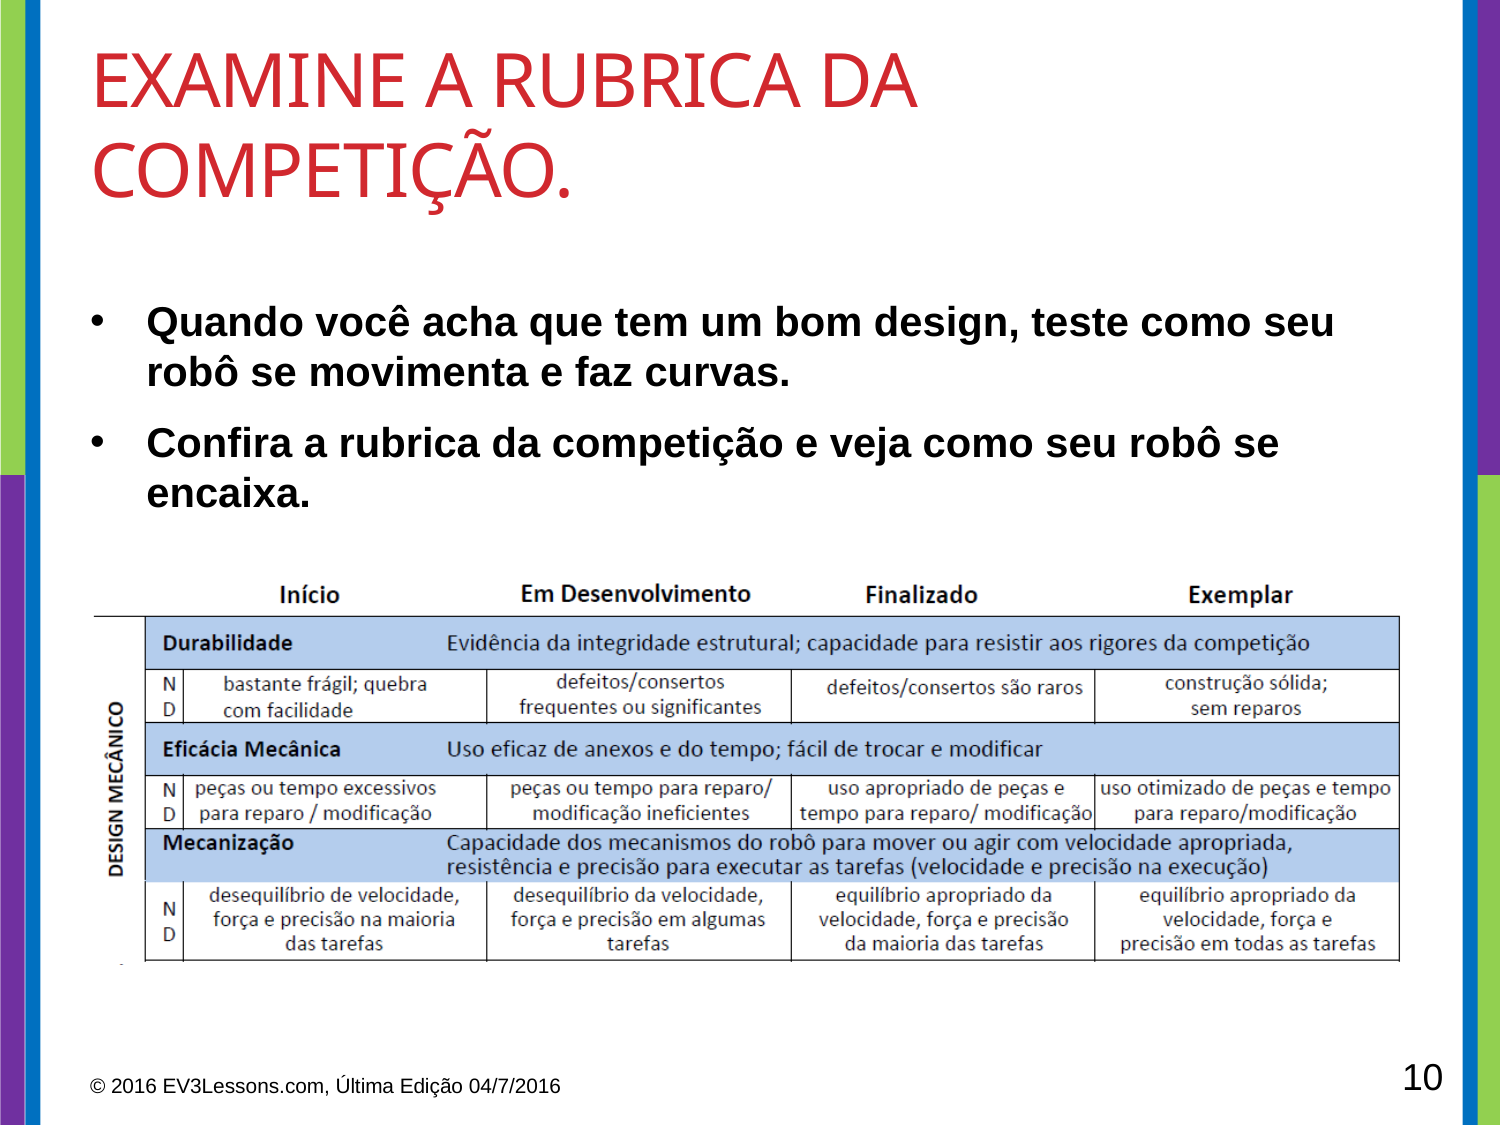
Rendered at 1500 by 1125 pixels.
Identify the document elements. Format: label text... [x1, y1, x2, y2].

slide_number 10 [1387, 1045, 1491, 1106]
footer © 2016 EV3Lessons.com, Última Edição 04/7/2016 [75, 1065, 638, 1112]
list Quando você acha que tem um bom design, teste como seu robô se movimenta e faz curvas. Confira a rubrica da competição e veja como seu robô se encaixa. [75, 287, 1428, 1005]
title Examine a rubrica da competição. [75, 25, 1428, 250]
picture [83, 578, 1429, 965]
